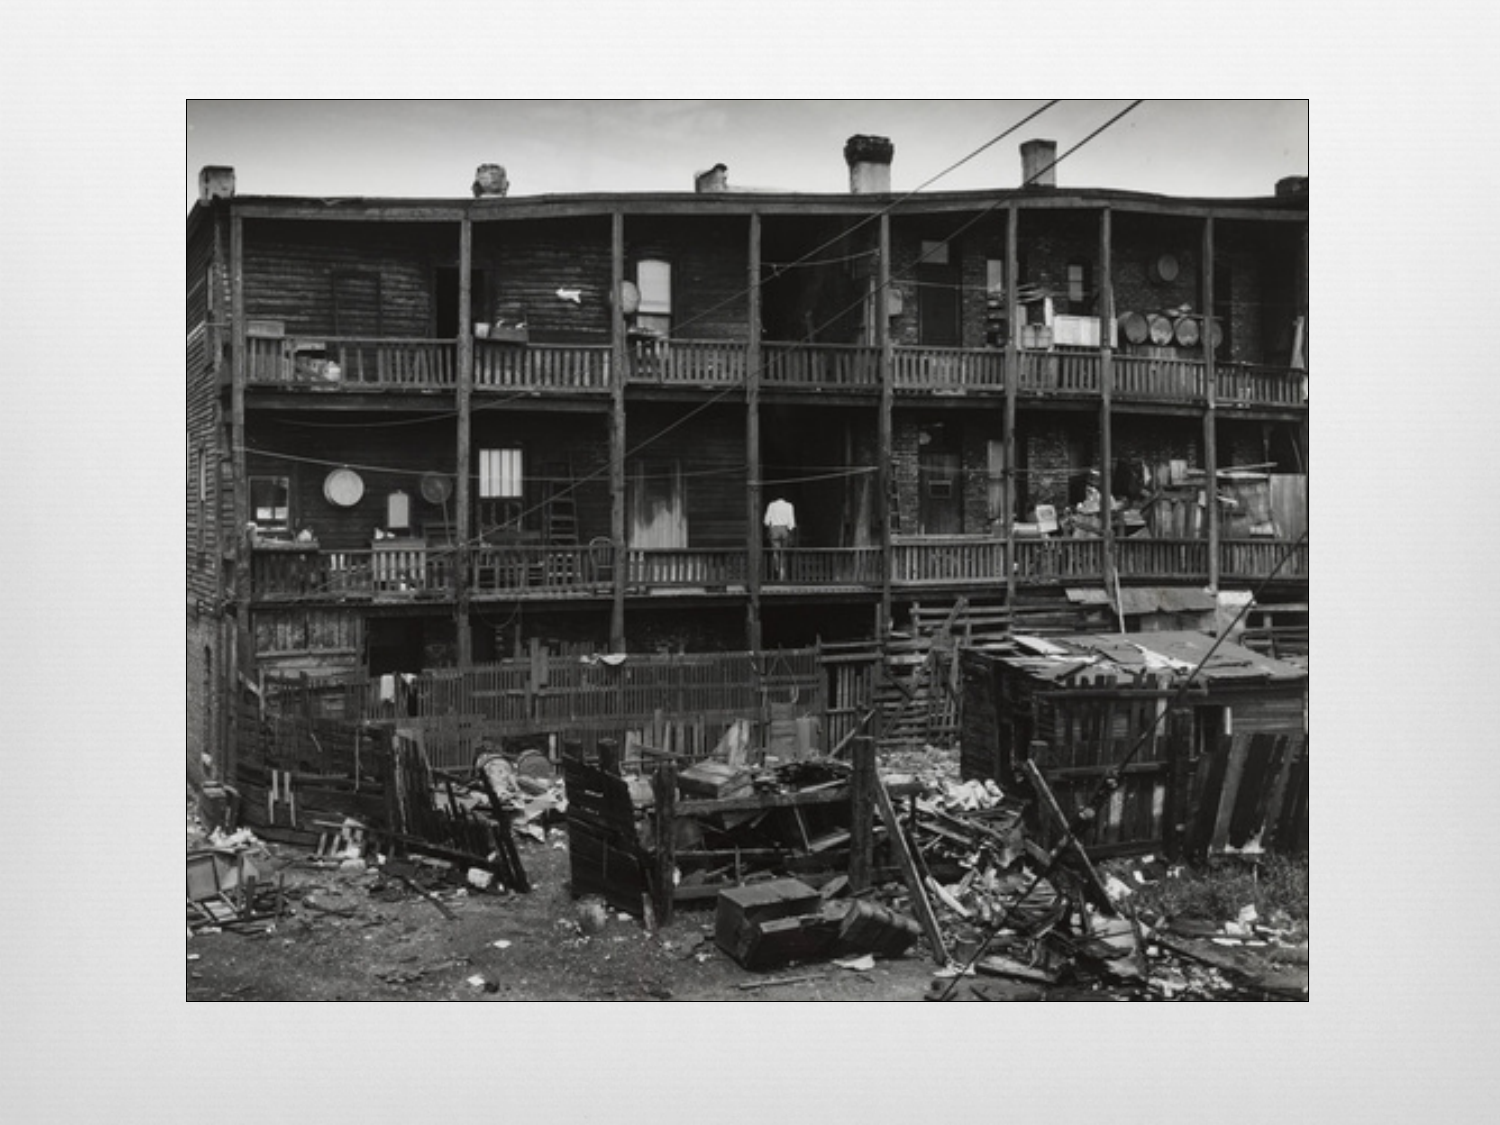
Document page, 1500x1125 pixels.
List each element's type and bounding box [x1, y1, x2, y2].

picture [185, 98, 1310, 1003]
